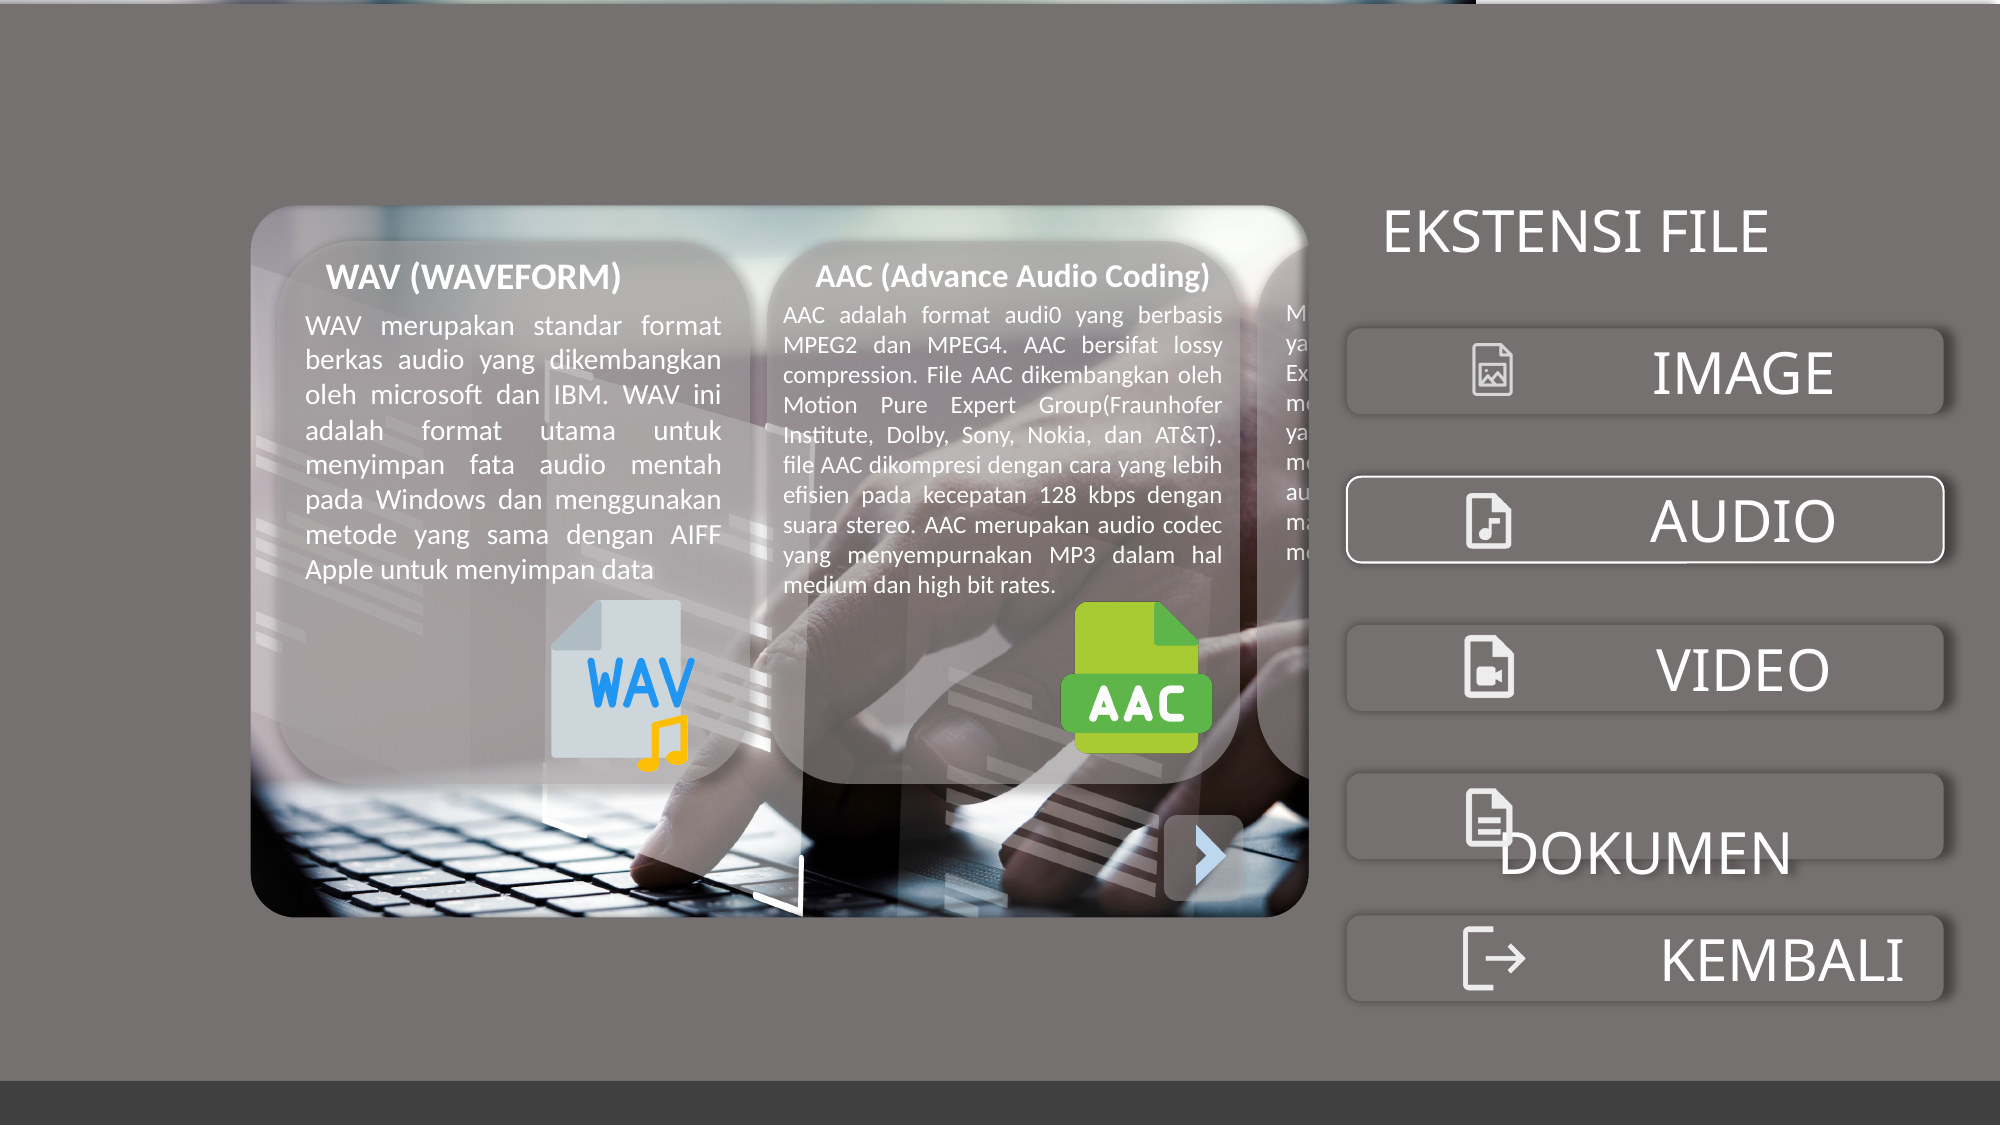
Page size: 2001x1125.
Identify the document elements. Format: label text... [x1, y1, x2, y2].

picture [1446, 475, 1529, 568]
picture [1450, 624, 1528, 711]
text_box [1476, 3, 2000, 236]
text_box EKSTENSI FILE [1476, 186, 1910, 236]
picture [1466, 343, 1519, 396]
text_box KEMBALI [1476, 914, 1945, 1003]
text_box DOKUMEN [1522, 784, 1945, 861]
text_box [0, 1080, 2000, 1125]
text_box [1476, 784, 2000, 1080]
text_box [276, 236, 2000, 784]
picture [0, 0, 1545, 1123]
